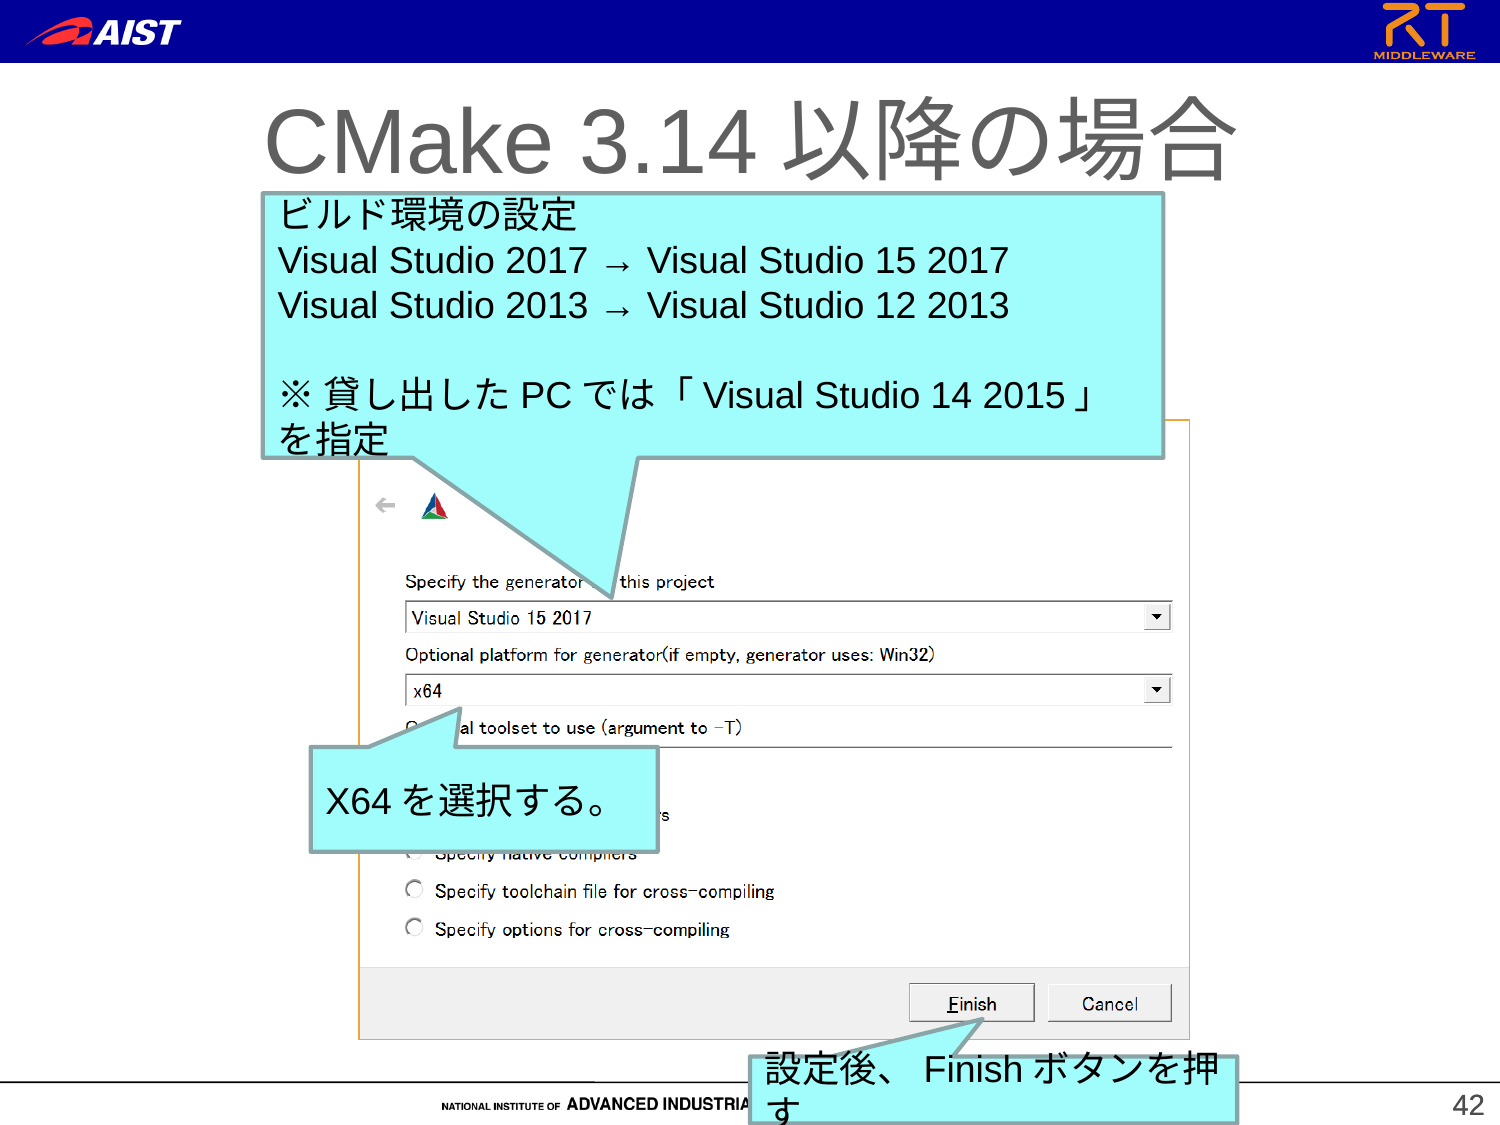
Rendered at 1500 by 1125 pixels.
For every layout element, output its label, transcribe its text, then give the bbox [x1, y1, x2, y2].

text_box ビルド環境の設定 Visual Studio 2017 → Visual Studio 15 2017 Visual Studio 2013 → Visual Studio 12 2013 ※貸し出したPCでは「Visual Studio 14 2015」を指定 [260, 191, 1166, 460]
picture [0, 0, 1500, 63]
picture [358, 419, 1190, 1040]
picture [442, 1097, 747, 1110]
text_box X64を選択する。 [308, 744, 353, 854]
title CMake 3.14以降の場合 [29, 66, 1474, 208]
text_box 42 [1240, 1078, 1500, 1125]
text_box 設定後、Finishボタンを押す [747, 1048, 1240, 1125]
